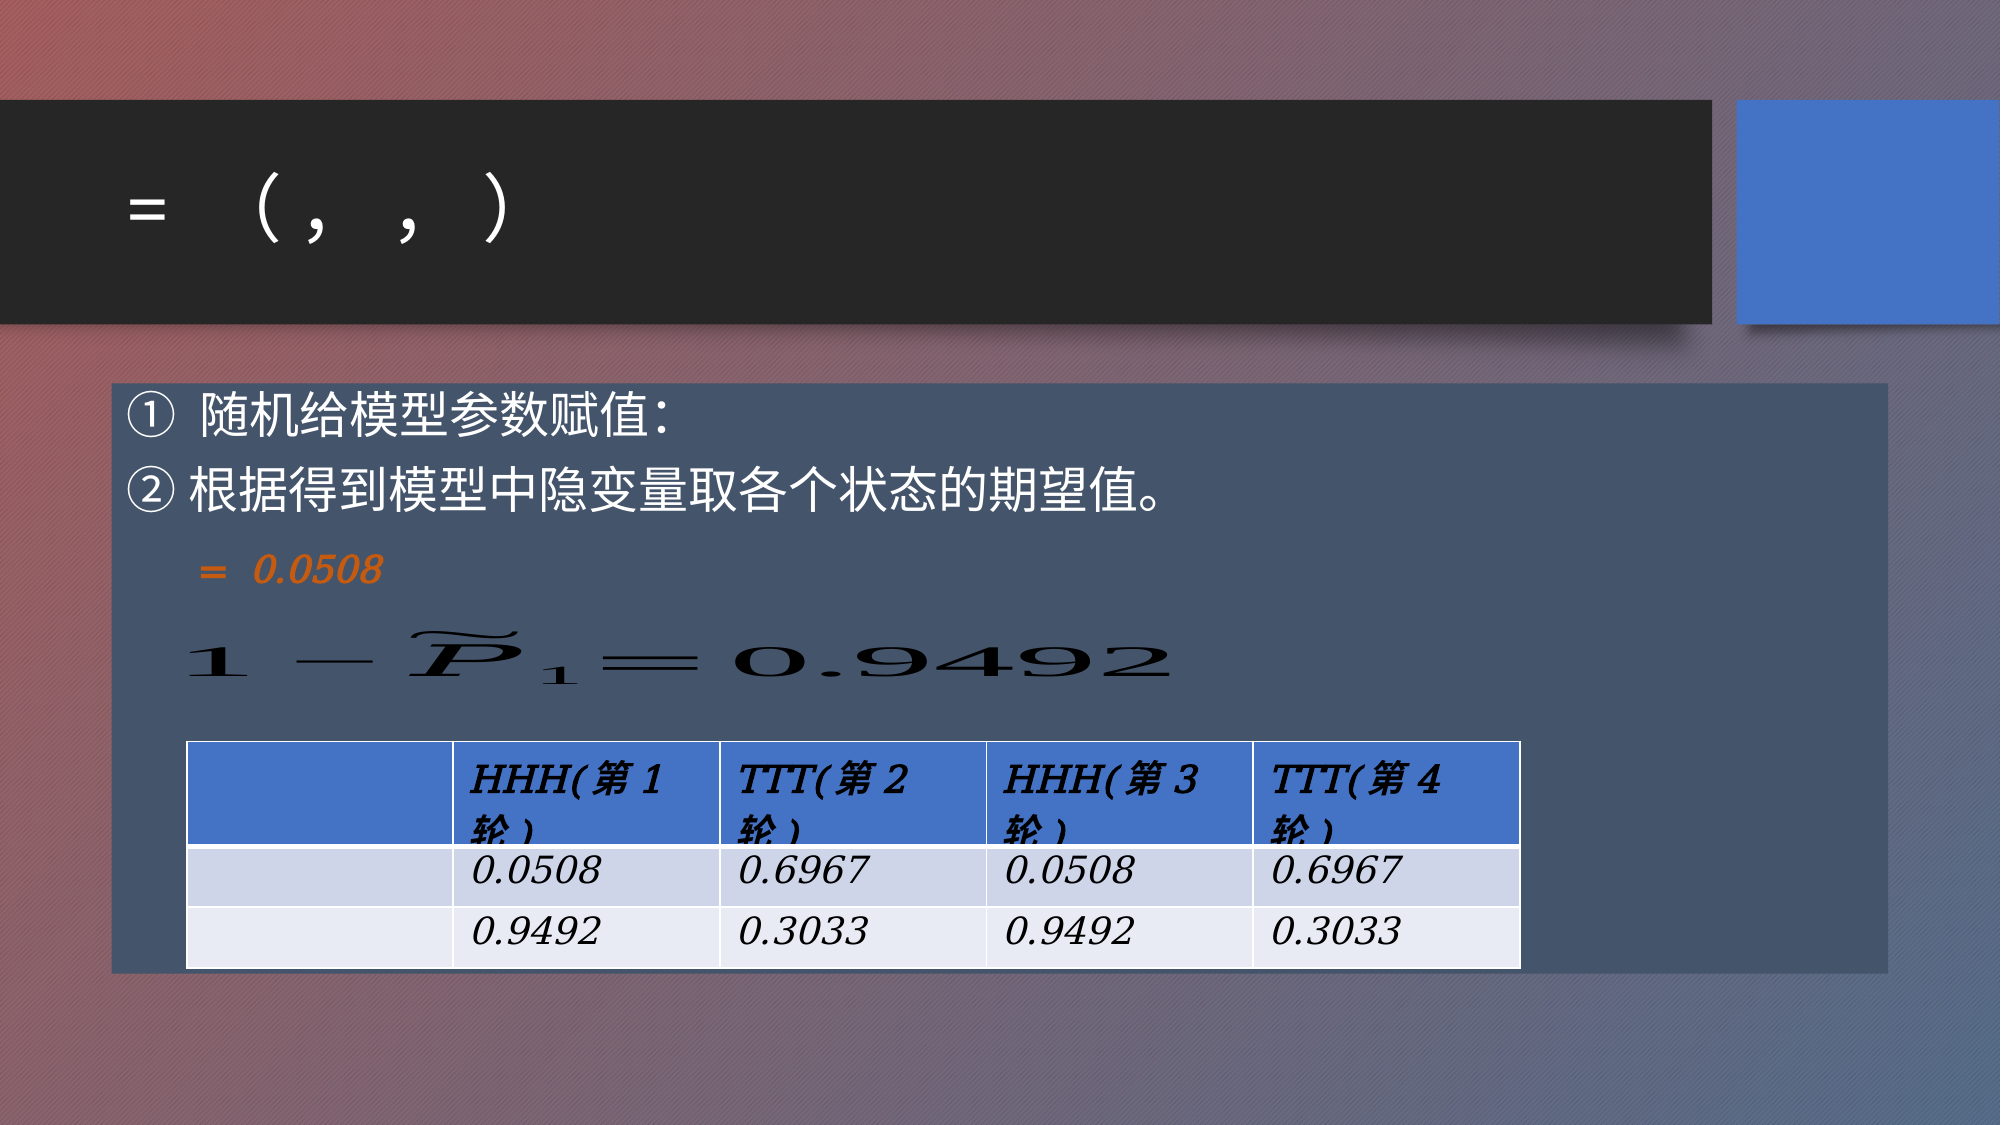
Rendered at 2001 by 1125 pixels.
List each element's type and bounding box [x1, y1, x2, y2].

picture [1736, 325, 2000, 347]
picture [0, 325, 1713, 376]
